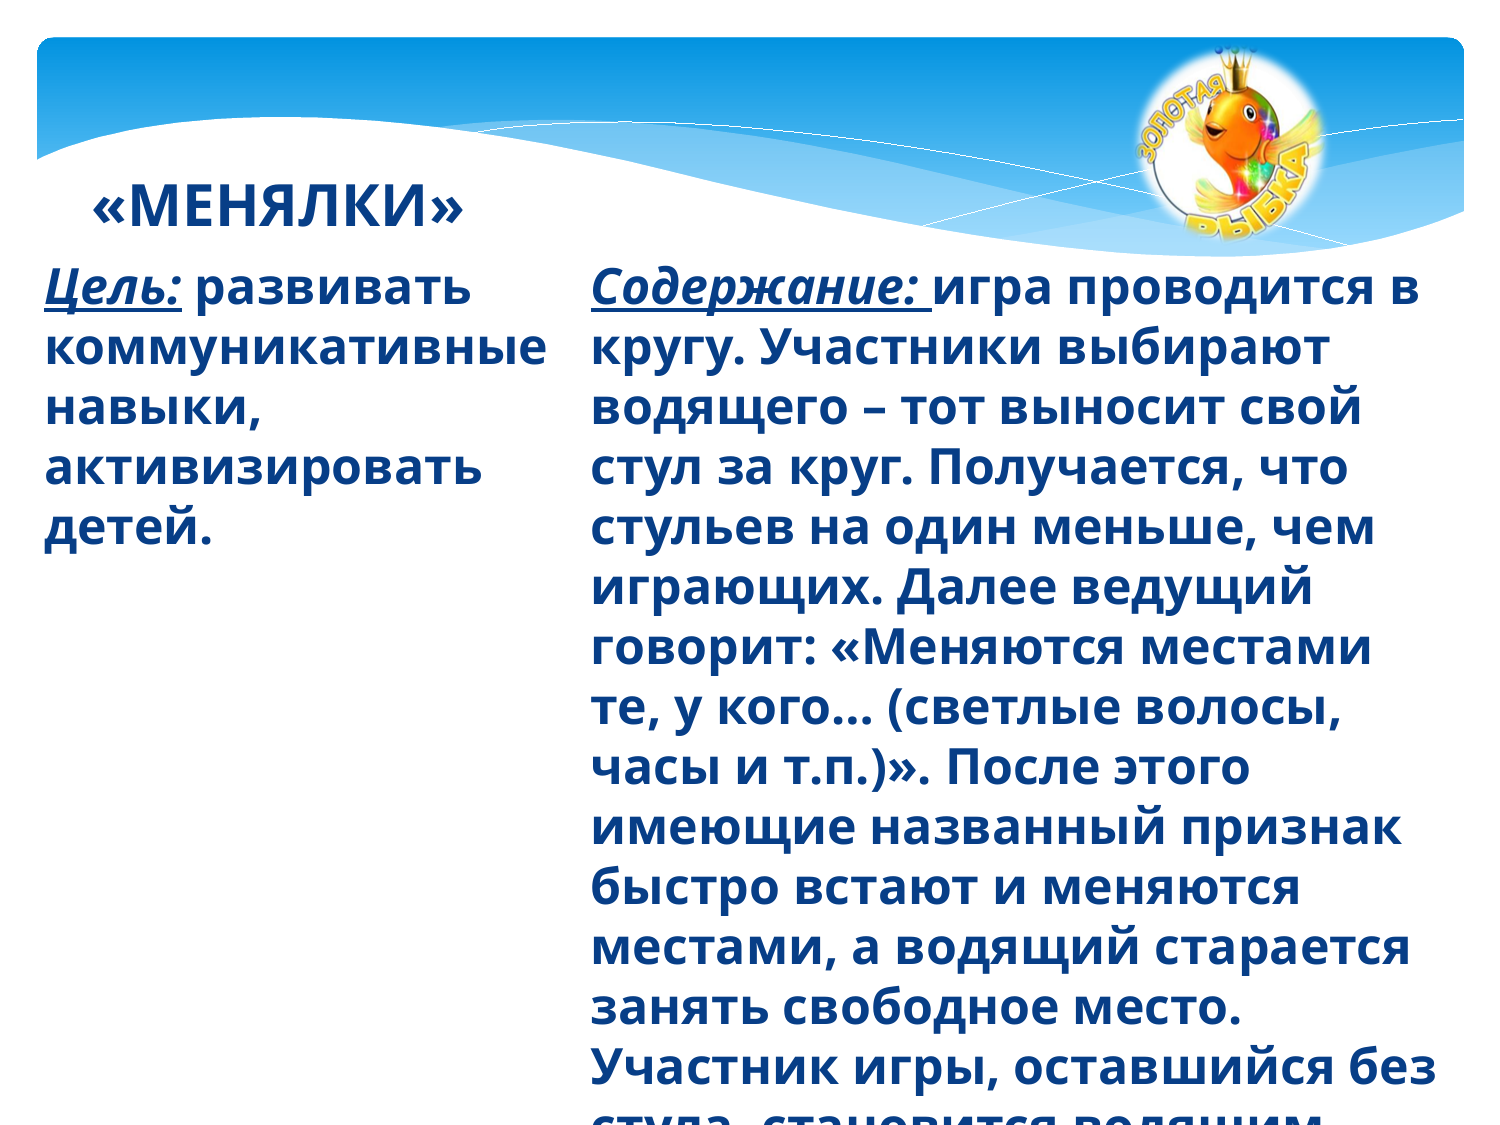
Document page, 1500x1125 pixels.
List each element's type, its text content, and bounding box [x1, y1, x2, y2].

picture [1127, 45, 1335, 248]
text_box Цель: развивать коммуникативные навыки, активизировать детей. [29, 247, 573, 562]
text_box Содержание: игра проводится в кругу. Участники выбирают водящего – тот выносит свой стул за круг. Получается, что стульев на один меньше, чем играющих. Далее ведущий говорит: «Меняются местами те, у кого… (светлые волосы, часы и т.п.)». После этого имеющие названный признак быстро встают и меняются местами, а водящий старается занять свободное место. Участник игры, оставшийся без стула, становится водящим. [576, 247, 1459, 1125]
text_box «МЕНЯЛКИ» [77, 160, 480, 246]
